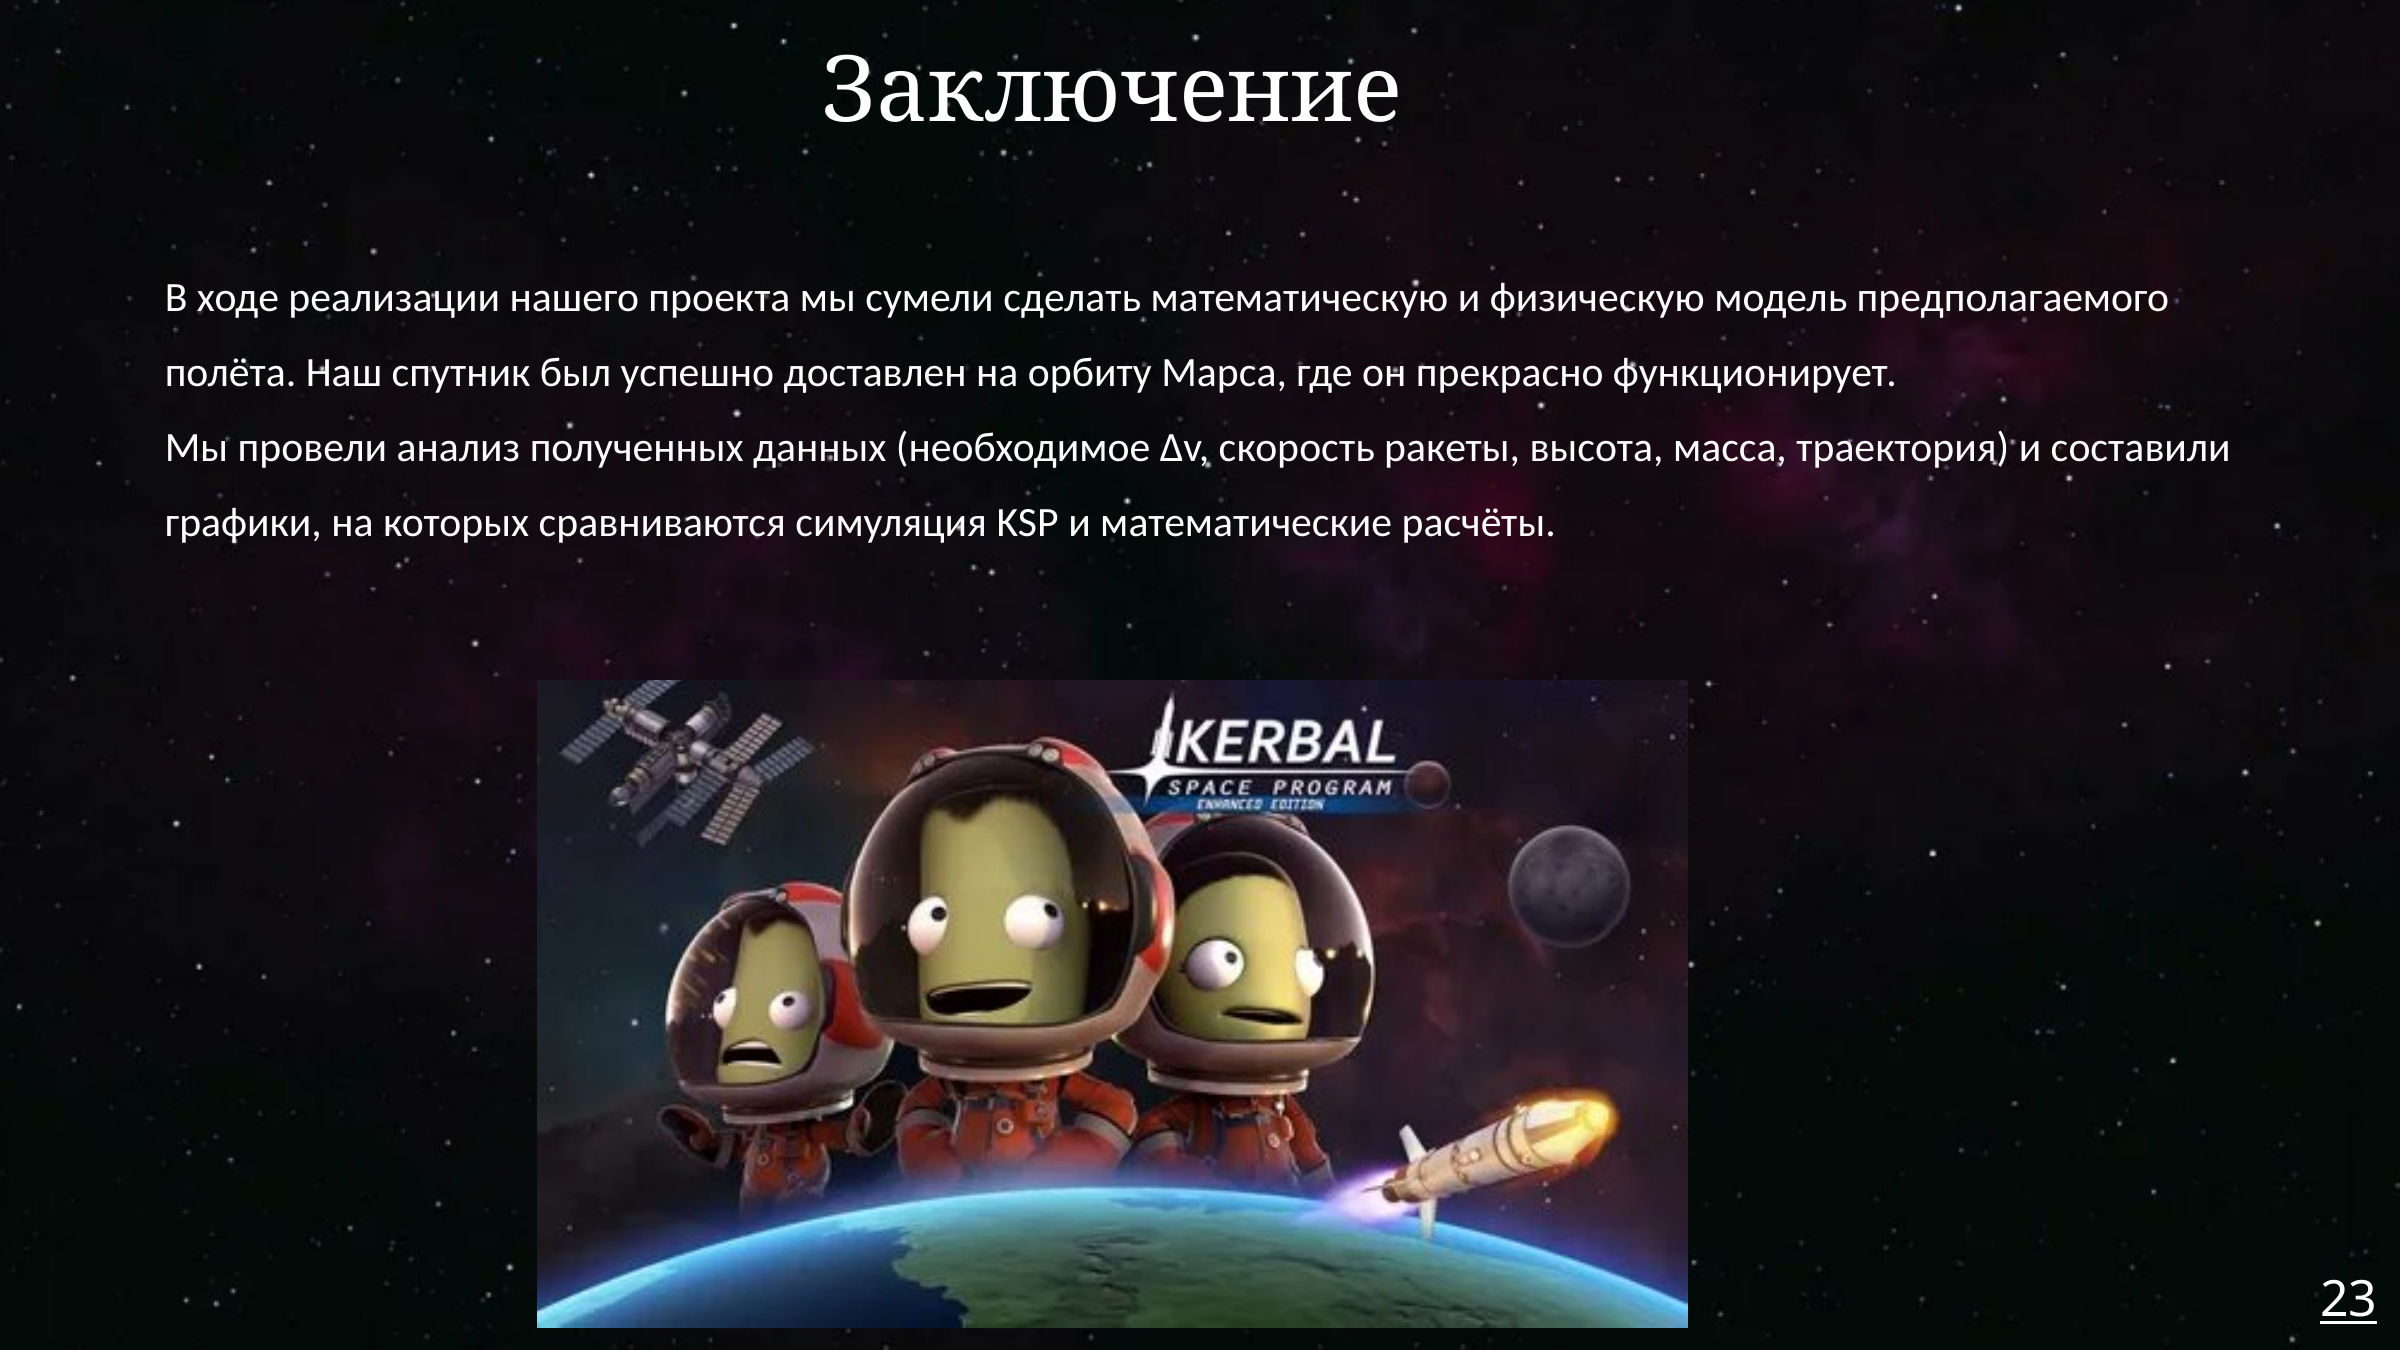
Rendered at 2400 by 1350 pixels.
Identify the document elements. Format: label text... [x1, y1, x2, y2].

text_box 23 [2318, 1264, 2400, 1327]
text_box Заключение [737, 22, 1488, 148]
text_box В ходе реализации нашего проекта мы сумели сделать математическую и физическую модель предполагаемого полёта. Наш спутник был успешно доставлен на орбиту Марса, где он прекрасно функционирует. Мы провели анализ полученных данных (необходимое Δv, скорость ракеты, высота, масса, траектория) и составили графики, на которых сравниваются симуляция KSP и математические расчёты. [149, 237, 2250, 628]
picture [0, 0, 2400, 1350]
